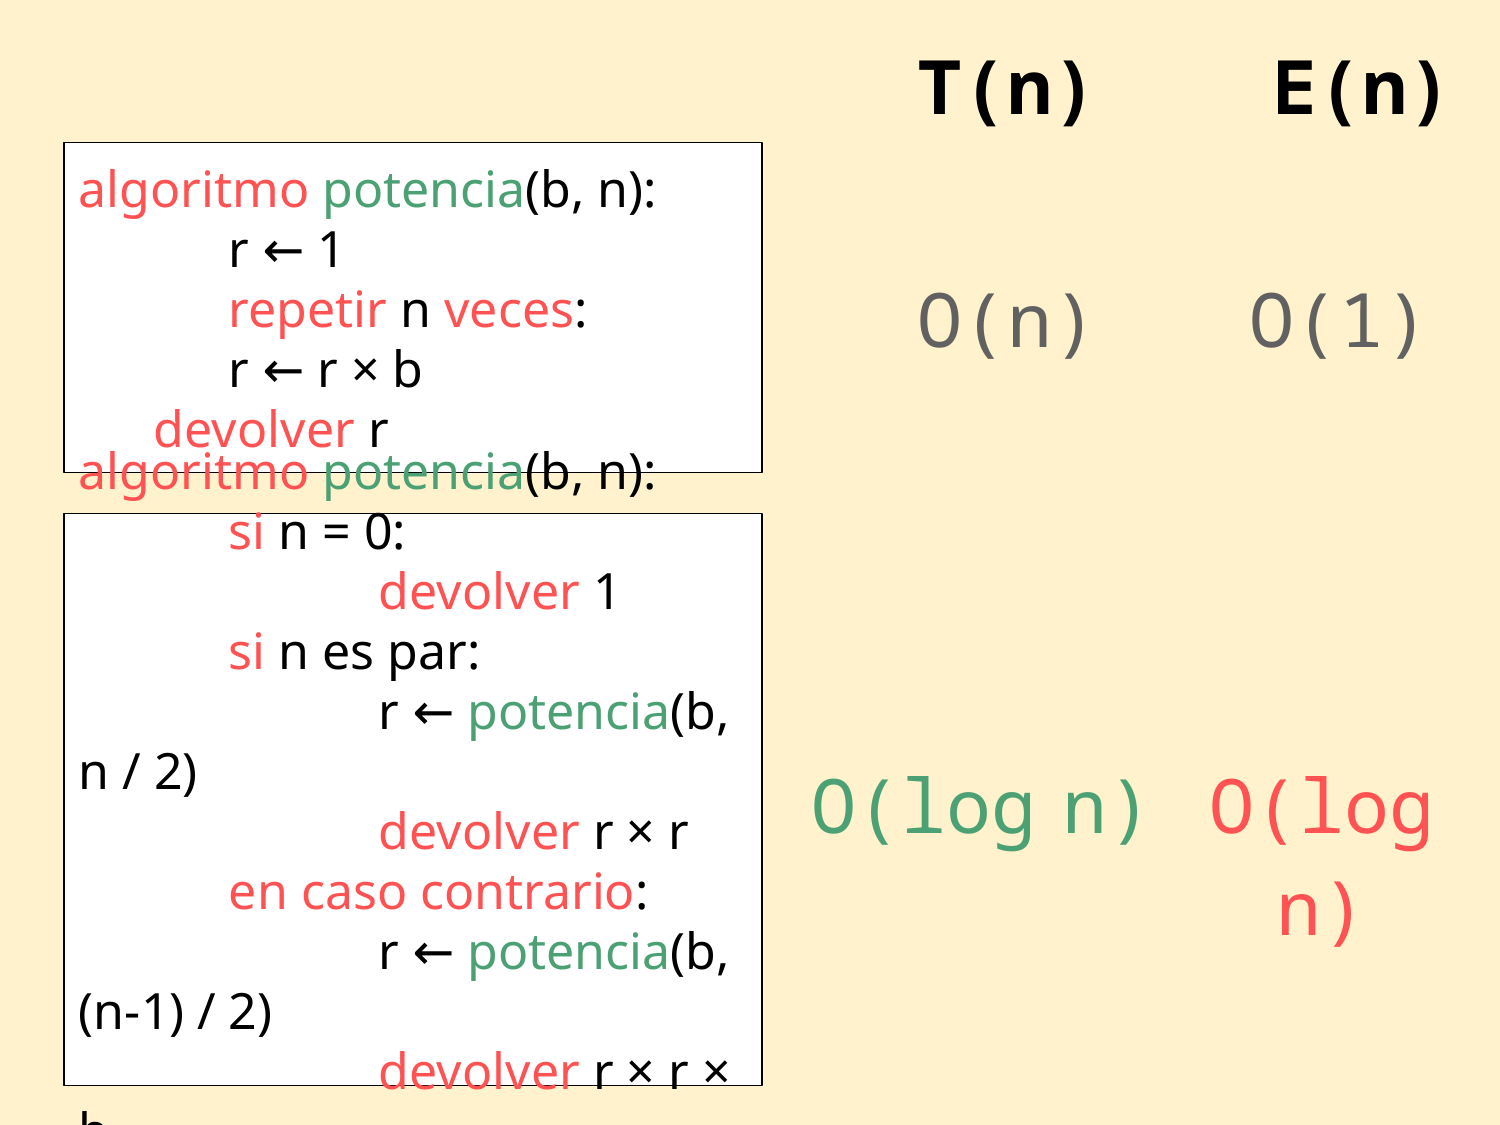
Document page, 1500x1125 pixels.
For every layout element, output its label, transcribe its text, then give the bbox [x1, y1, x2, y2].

text_box O(1) [1178, 257, 1500, 358]
text_box algoritmo potencia(b, n): si n = 0: devolver 1 si n es par: r ← potencia(b, n / 2) devolver r × r en caso contrario: r ← potencia(b, (n-1) / 2) devolver r × r × b [63, 513, 762, 1086]
text_box T(n) [891, 24, 1124, 125]
text_box O(n) [847, 257, 1169, 358]
text_box O(log n) [794, 743, 1143, 844]
text_box O(log n) [1143, 743, 1500, 844]
text_box algoritmo potencia(b, n): r ← 1 repetir n veces: r ← r × b devolver r [63, 142, 762, 473]
text_box E(n) [1246, 24, 1479, 125]
